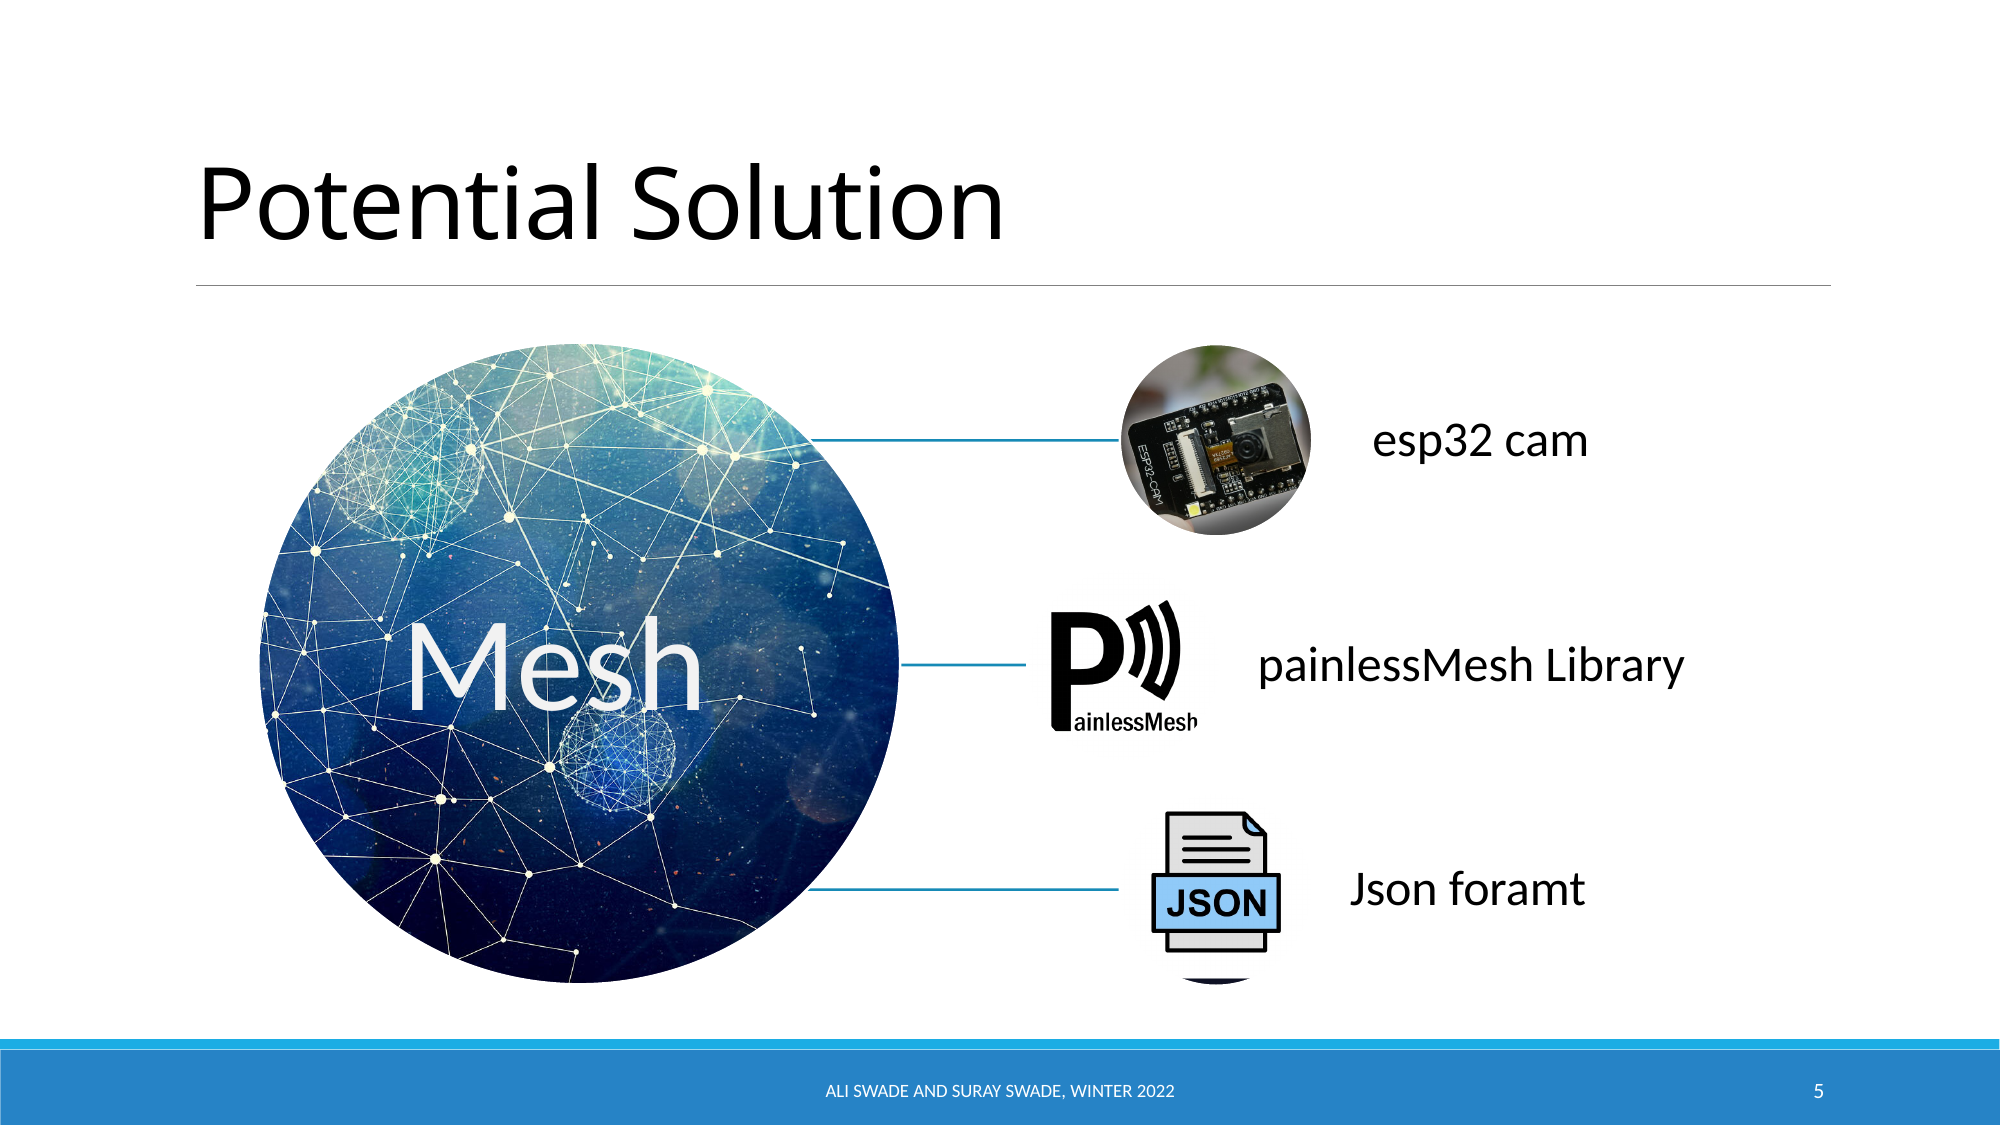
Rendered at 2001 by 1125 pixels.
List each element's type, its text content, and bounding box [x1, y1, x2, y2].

footer Ali Swade and Suray Swade, Winter 2022 [604, 1059, 1396, 1120]
text_box Potential Solution [179, 98, 1771, 268]
slide_number 5 [1624, 1059, 1840, 1120]
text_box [250, 342, 1796, 985]
